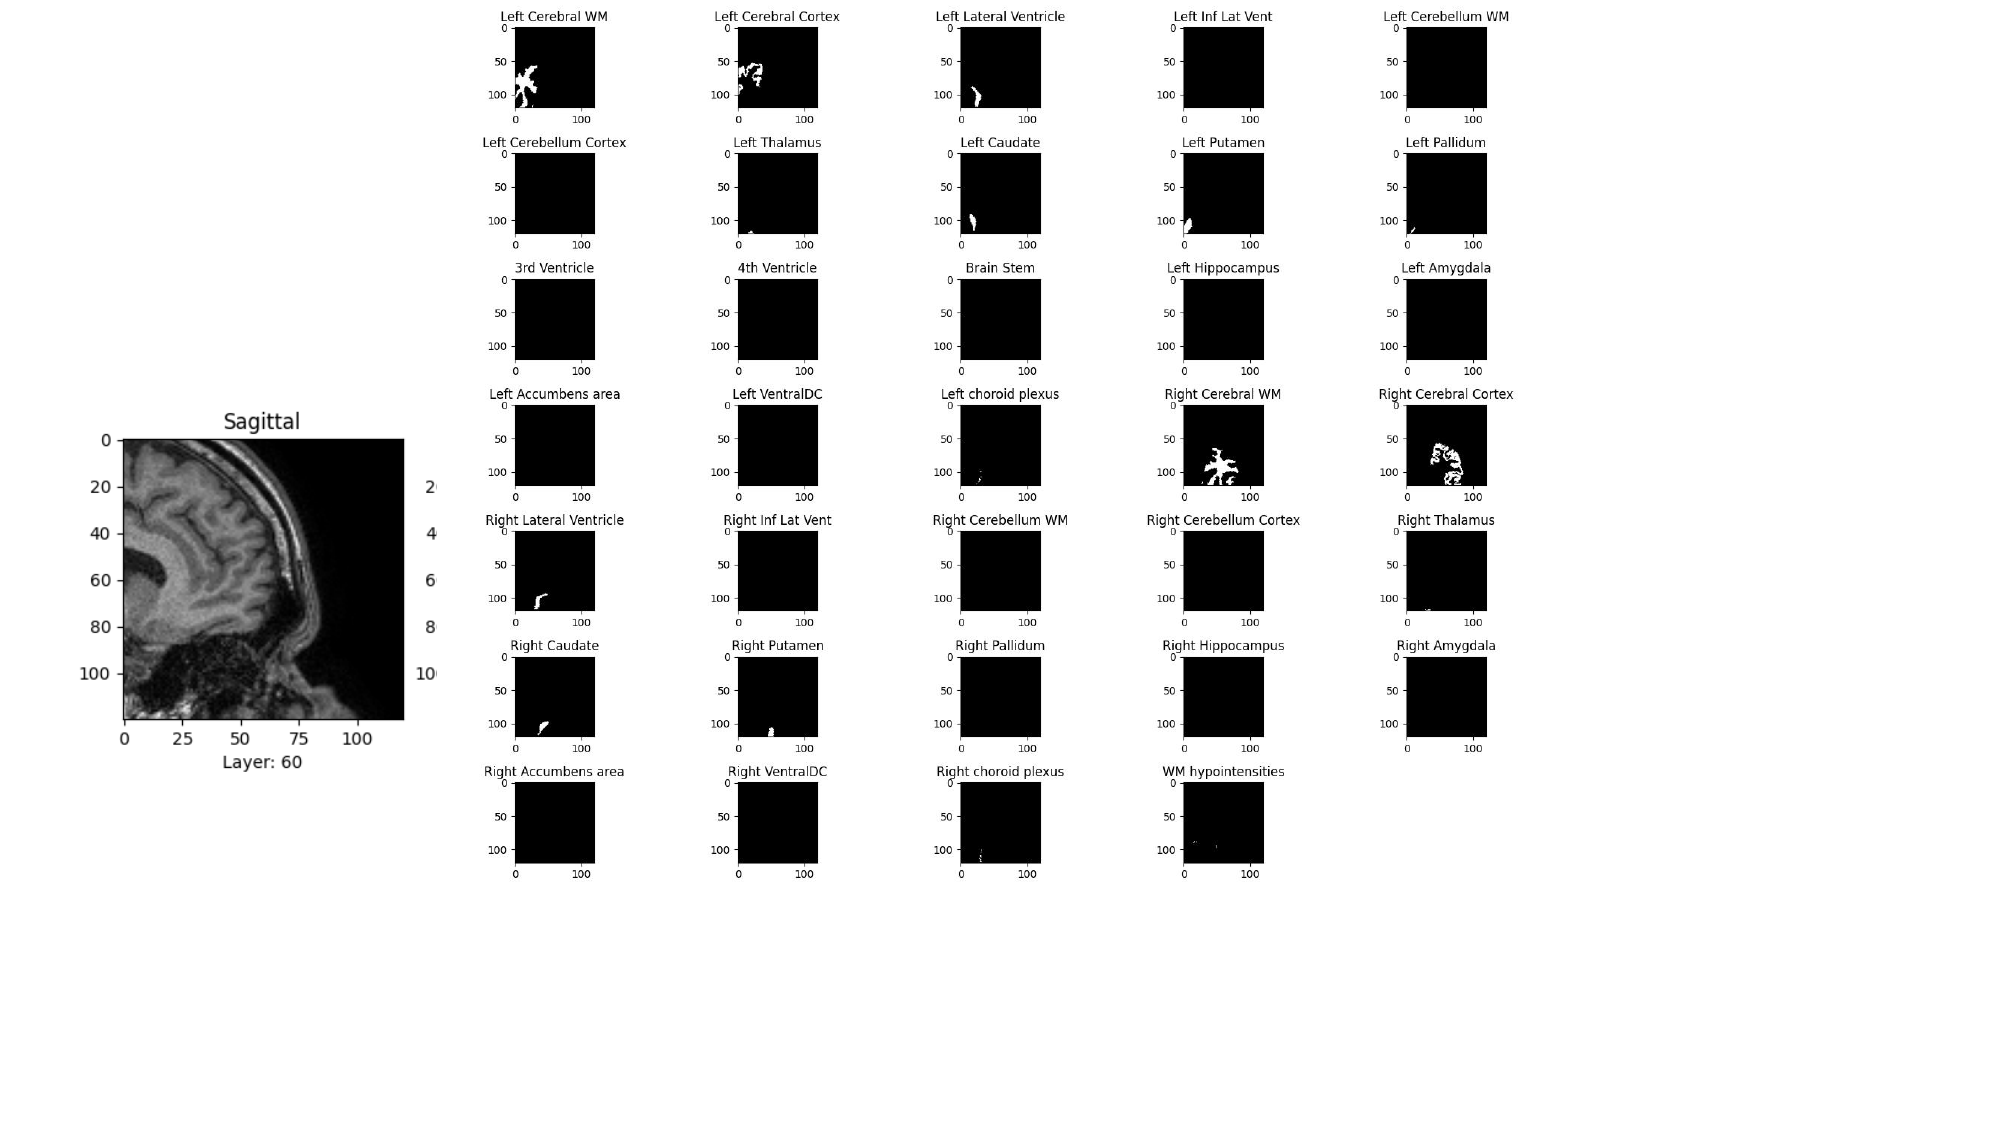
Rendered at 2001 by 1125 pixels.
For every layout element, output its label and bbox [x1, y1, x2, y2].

picture [58, 0, 1563, 1125]
